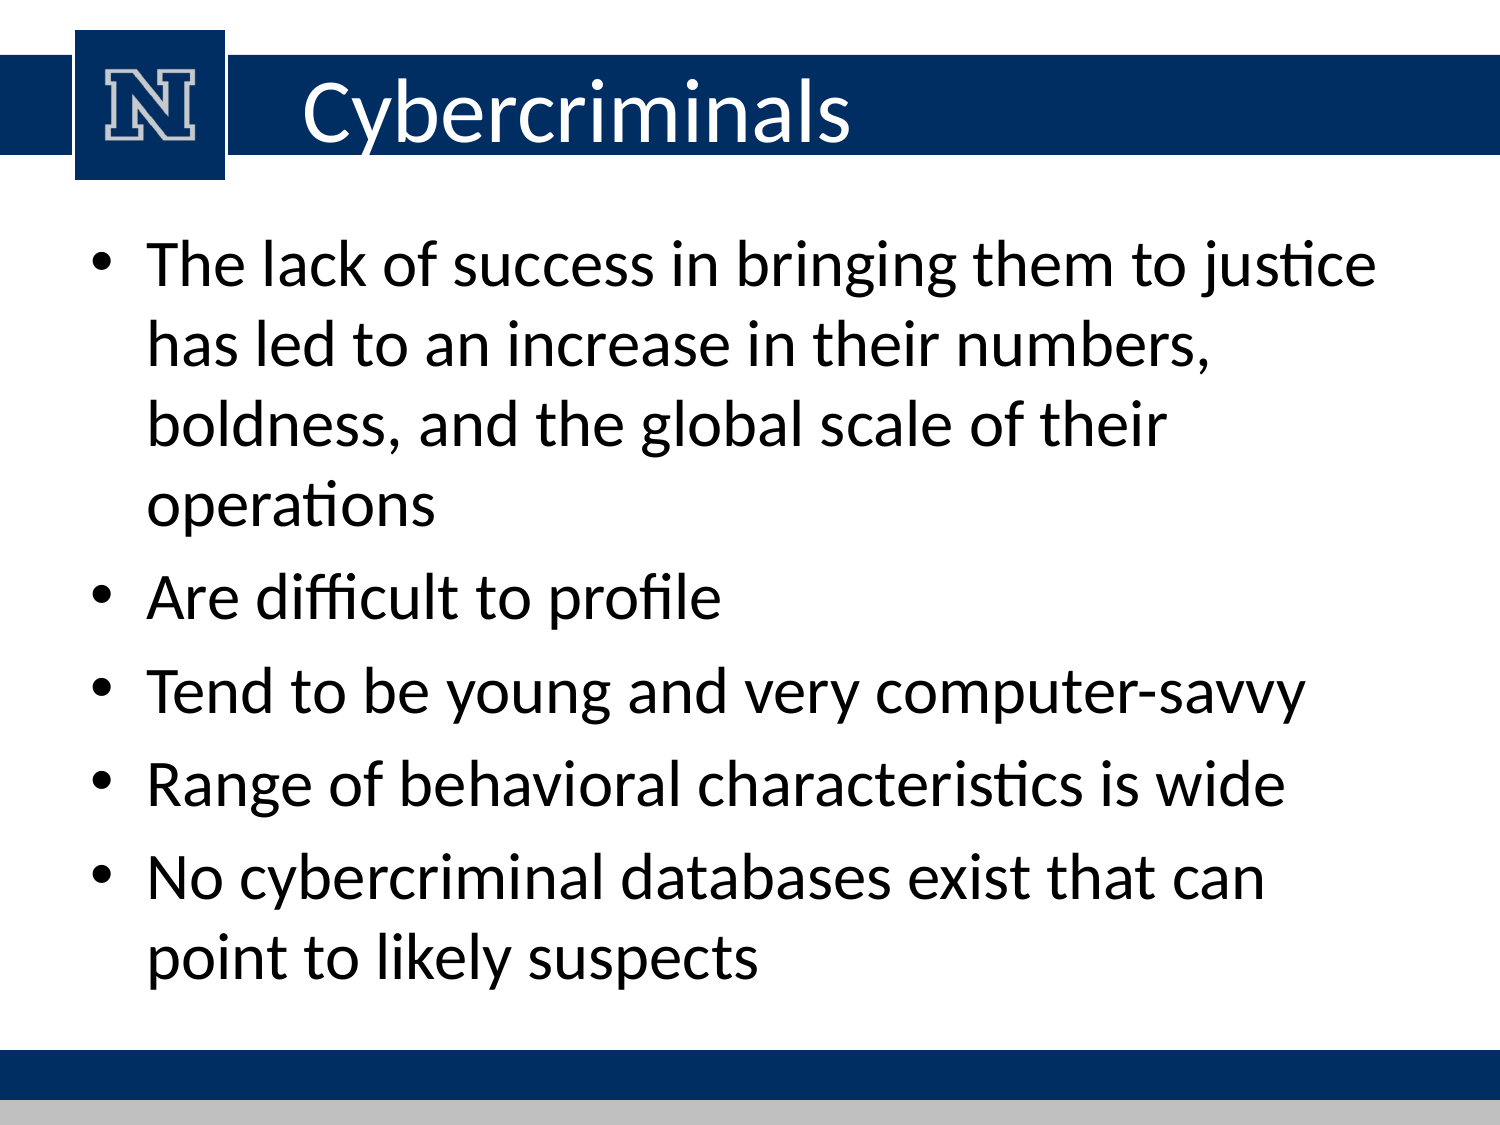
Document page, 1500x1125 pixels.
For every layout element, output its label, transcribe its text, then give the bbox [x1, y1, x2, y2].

title Cybercriminals [287, 12, 1475, 200]
picture [75, 30, 225, 180]
list The lack of success in bringing them to justice has led to an increase in their numbers, boldness, and the global scale of their operations Are difficult to profile Tend to be young and very computer-savvy Range of behavioral characteristics is wide No cybercriminal databases exist that can point to likely suspects [75, 212, 1425, 1005]
